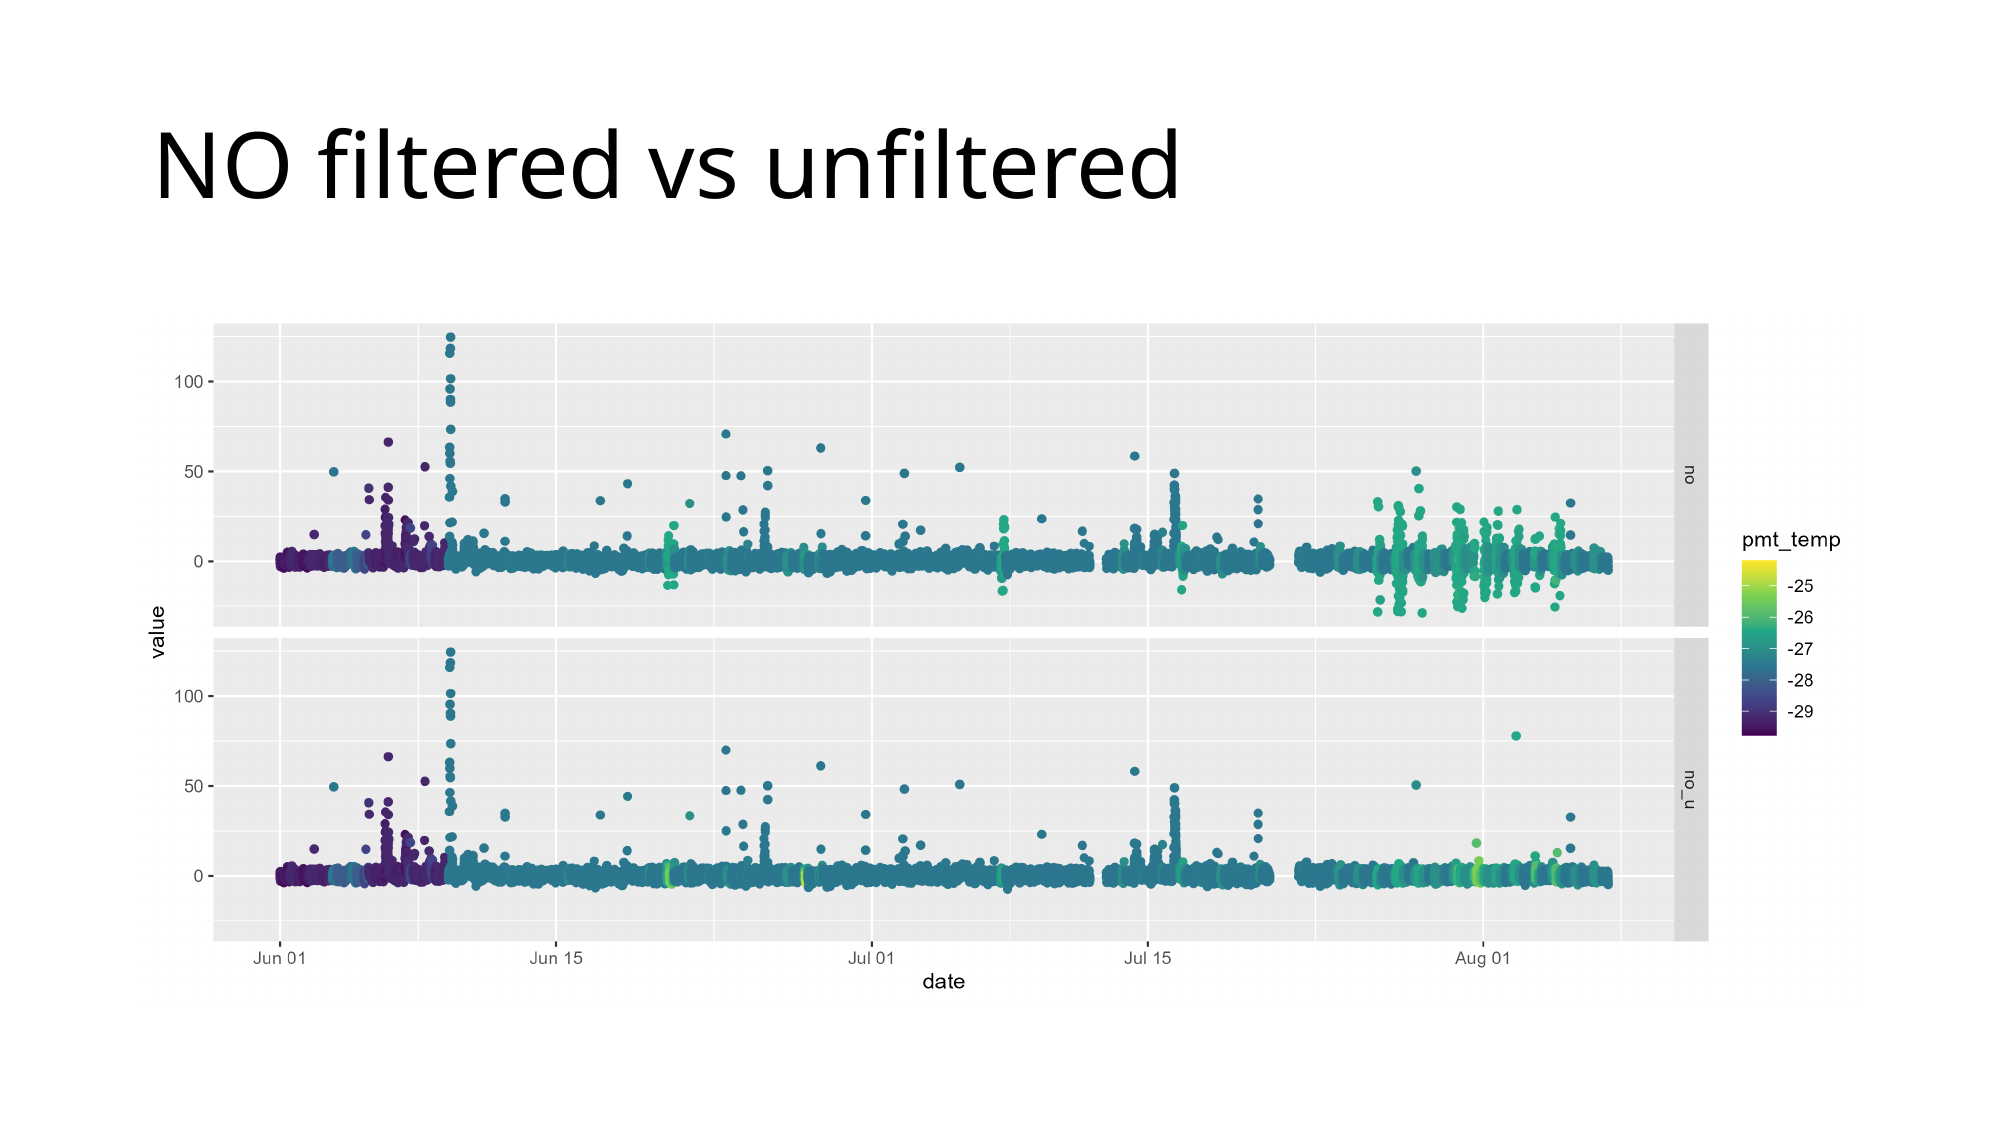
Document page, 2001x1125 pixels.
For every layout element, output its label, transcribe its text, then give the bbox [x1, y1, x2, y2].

title NO filtered vs unfiltered [137, 59, 1863, 278]
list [137, 312, 1863, 1004]
